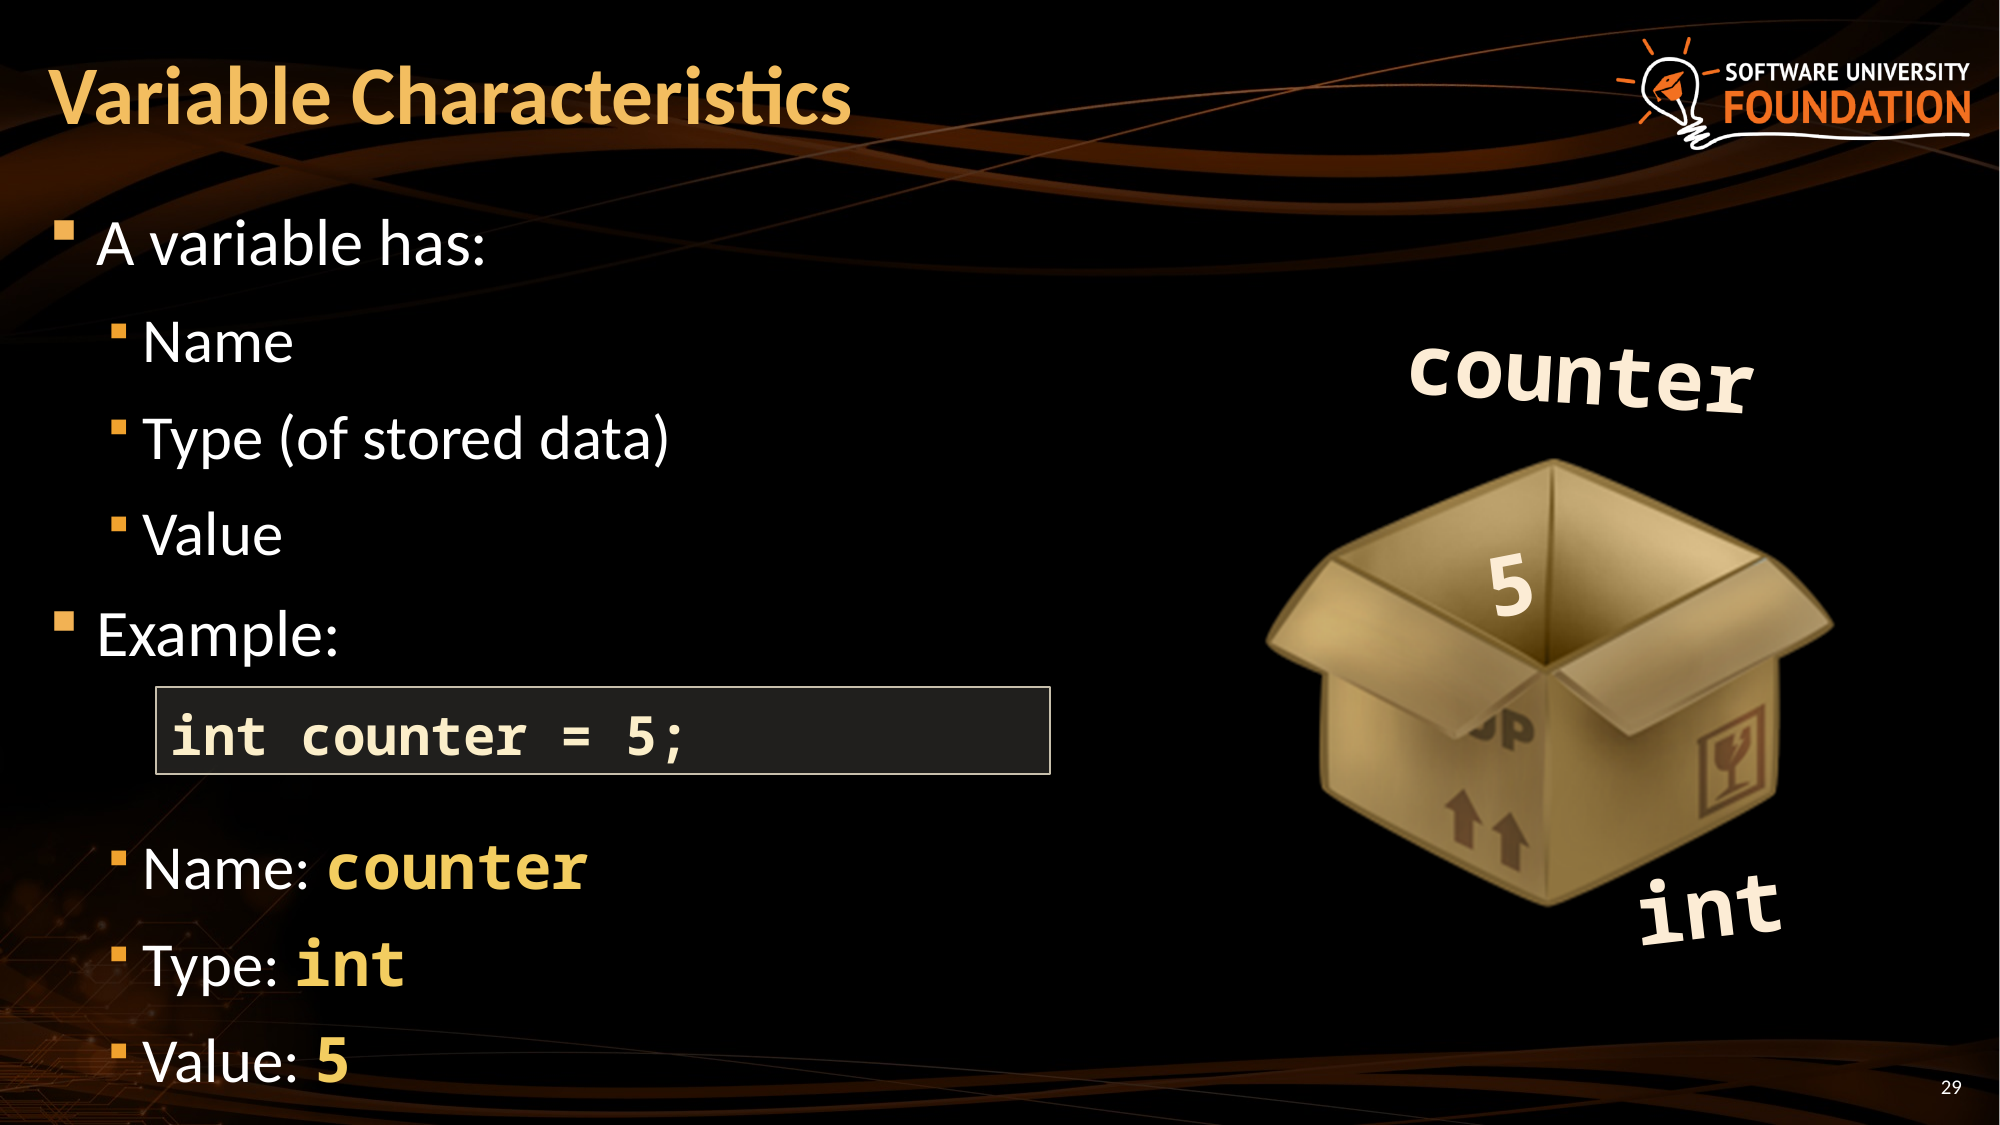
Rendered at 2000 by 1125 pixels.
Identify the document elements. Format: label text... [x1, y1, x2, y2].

list A variable has: Name Type (of stored data) Value Example: Name: counter Type: int Value: 5 [31, 188, 1968, 1103]
title Variable Characteristics [30, 6, 1602, 189]
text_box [1249, 313, 1851, 978]
picture [0, 0, 2000, 1125]
text_box int counter = 5; [155, 687, 1050, 774]
